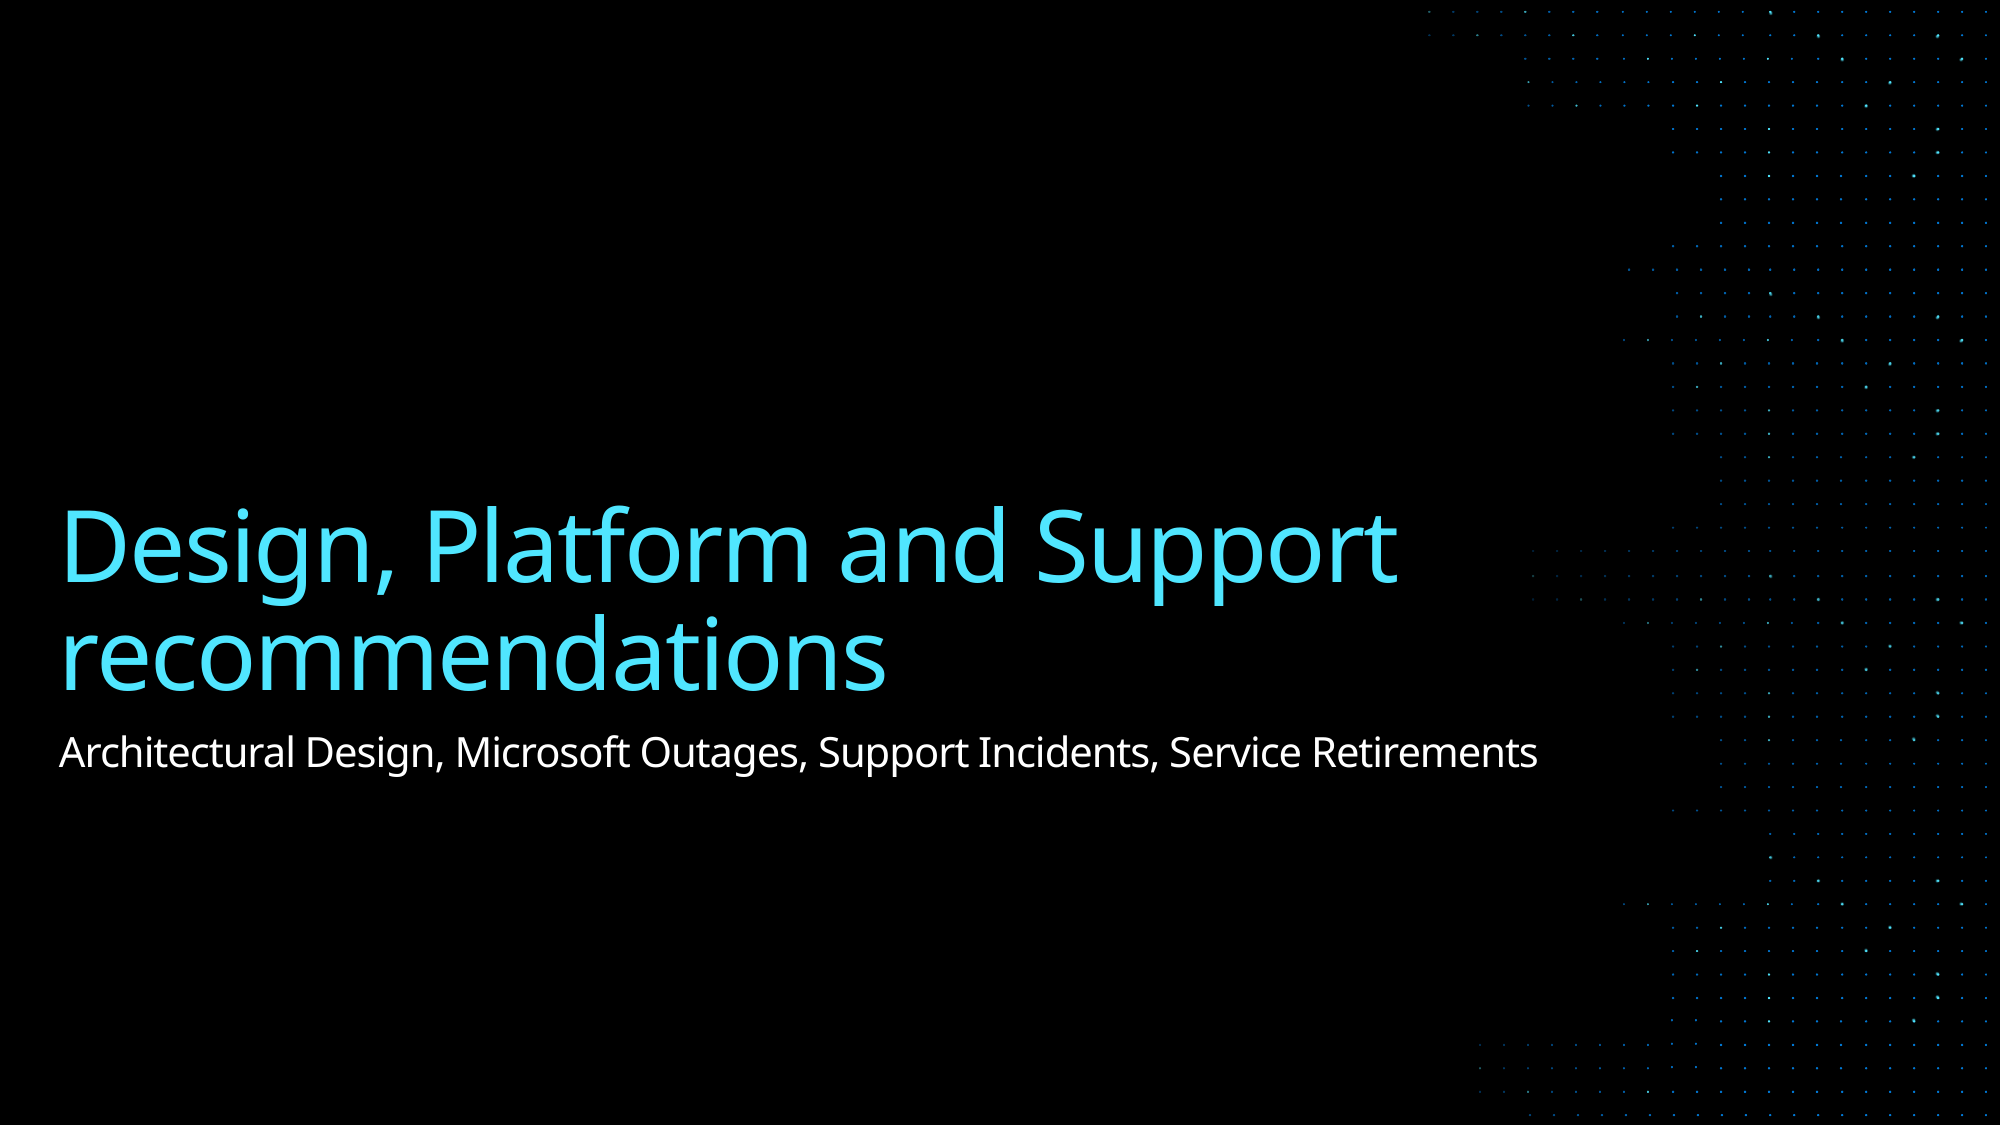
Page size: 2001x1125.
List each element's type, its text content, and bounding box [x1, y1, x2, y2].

title Design, Platform and Support recommendations [58, 480, 1942, 730]
list Architectural Design, Microsoft Outages, Support Incidents, Service Retirements [58, 710, 1790, 792]
picture [1428, 8, 1987, 1117]
